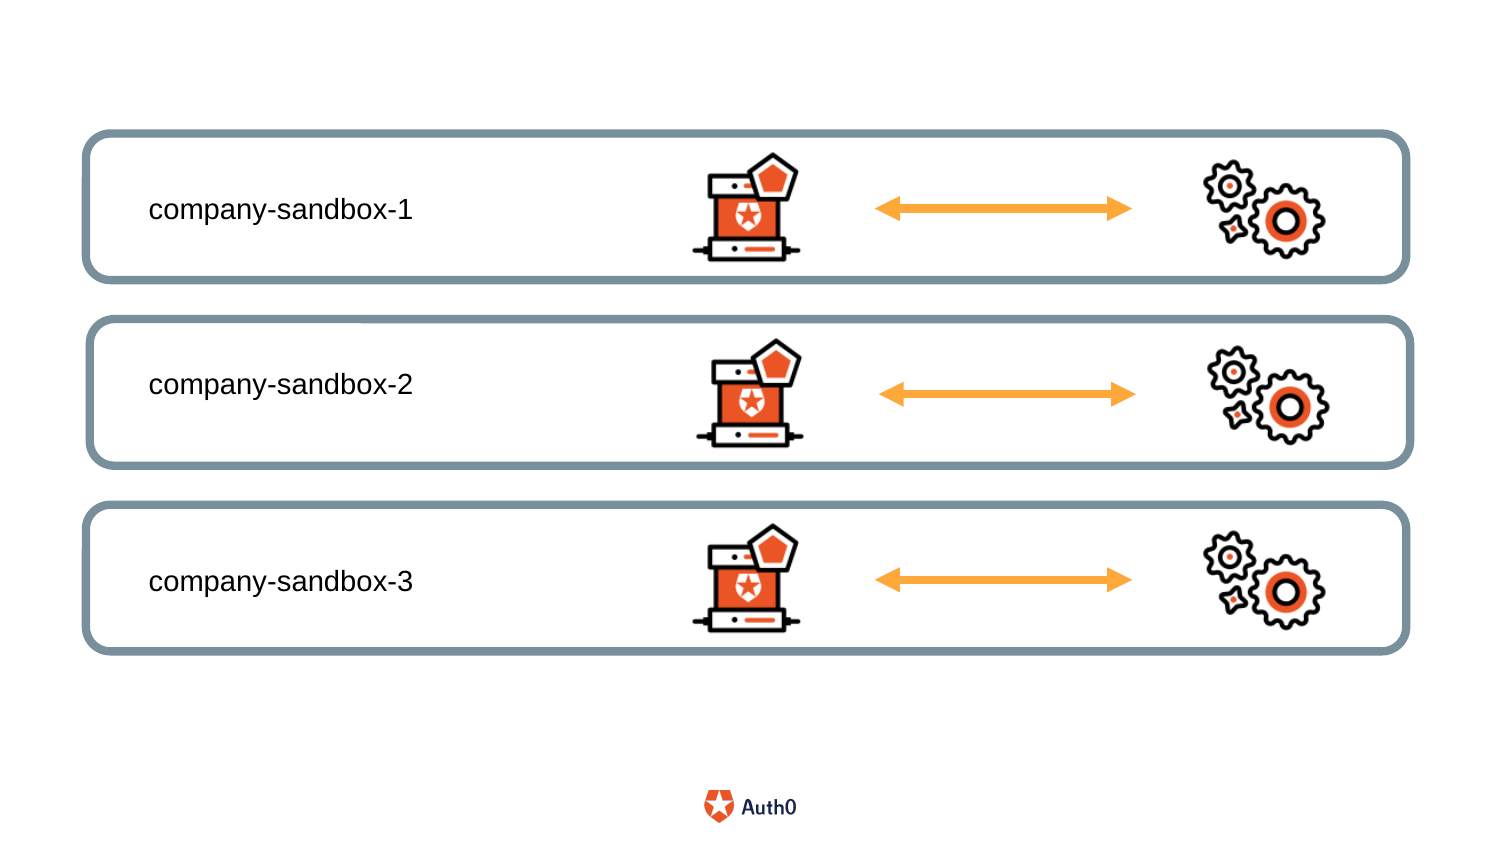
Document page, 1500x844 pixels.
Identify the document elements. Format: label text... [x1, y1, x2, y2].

text_box company-sandbox-1 [133, 183, 429, 233]
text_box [670, 504, 1337, 656]
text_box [674, 318, 1340, 470]
text_box [83, 131, 671, 283]
text_box [83, 502, 1409, 654]
text_box company-sandbox-3 [133, 554, 429, 605]
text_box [670, 133, 1337, 284]
picture [704, 789, 796, 823]
text_box [87, 316, 676, 468]
text_box [1334, 131, 1409, 283]
text_box [1338, 317, 1413, 468]
text_box company-sandbox-2 [133, 358, 429, 408]
